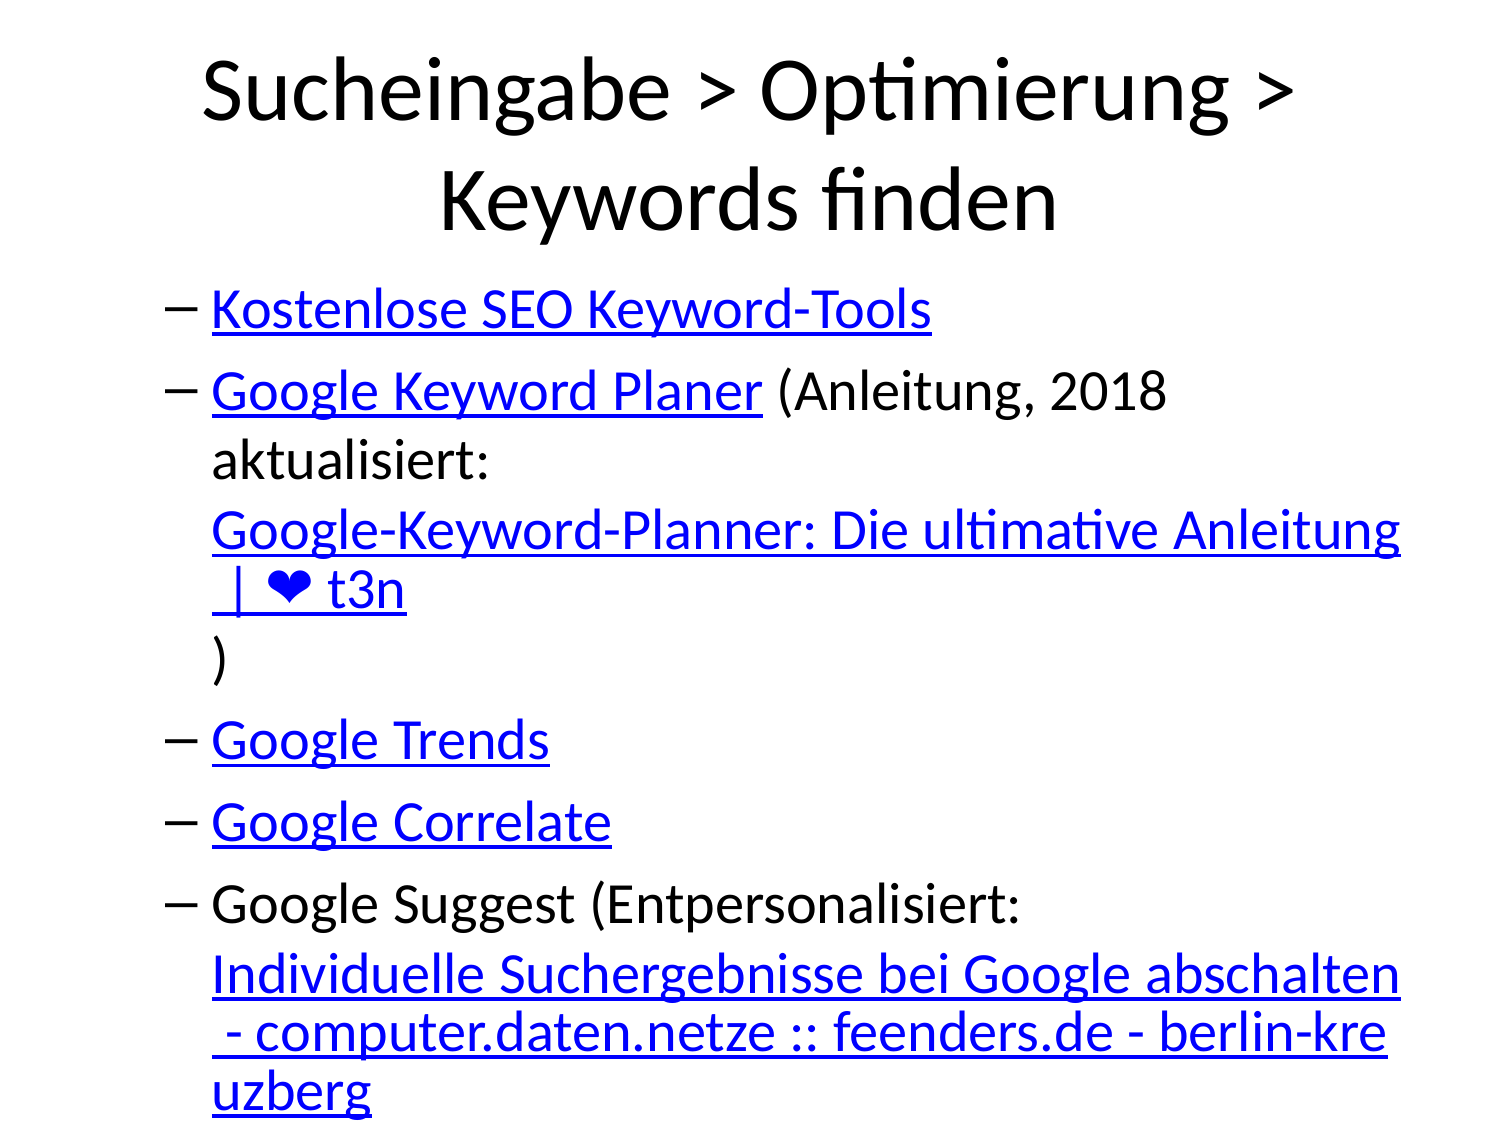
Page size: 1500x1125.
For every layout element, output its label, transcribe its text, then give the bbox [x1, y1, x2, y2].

title Sucheingabe > Optimierung > Keywords finden [75, 45, 1425, 233]
list Kostenlose SEO Keyword-Tools Google Keyword Planer (Anleitung, 2018 aktualisiert: Google-Keyword-Planner: Die ultimative Anleitung | ❤ t3n) Google Trends Google Correlate Google Suggest (Entpersonalisiert: Individuelle Suchergebnisse bei Google abschalten - computer.daten.netze :: feenders.de - berlin-kreuzberg) [75, 262, 1425, 1005]
